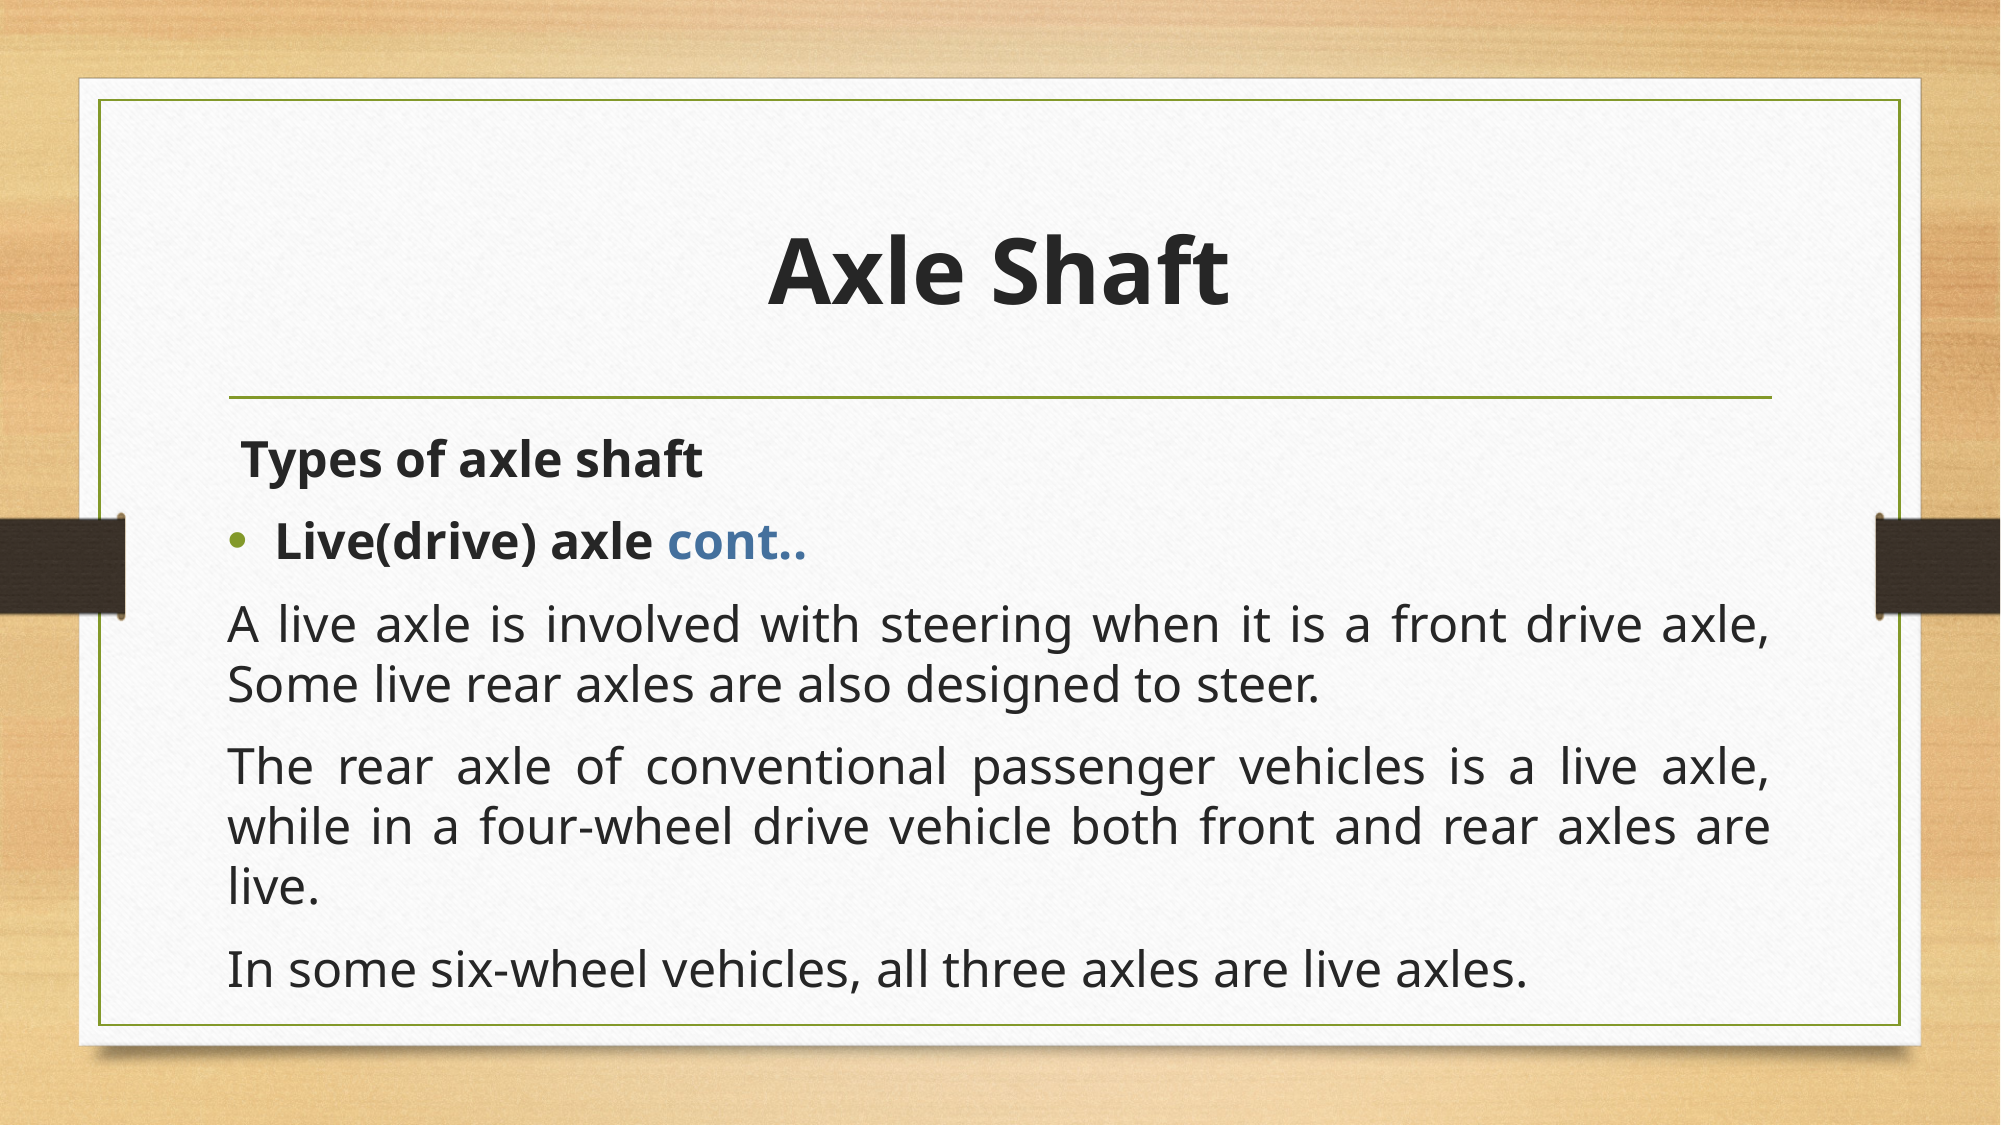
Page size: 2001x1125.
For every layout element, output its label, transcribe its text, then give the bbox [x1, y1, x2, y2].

picture [0, 0, 2001, 1125]
list Types of axle shaft Live(drive) axle cont.. A live axle is involved with steering when it is a front drive axle, Some live rear axles are also designed to steer. The rear axle of conventional passenger vehicles is a live axle, while in a four-wheel drive vehicle both front and rear axles are live. In some six-wheel vehicles, all three axles are live axles. [212, 419, 1788, 1006]
title Axle Shaft [212, 161, 1788, 375]
